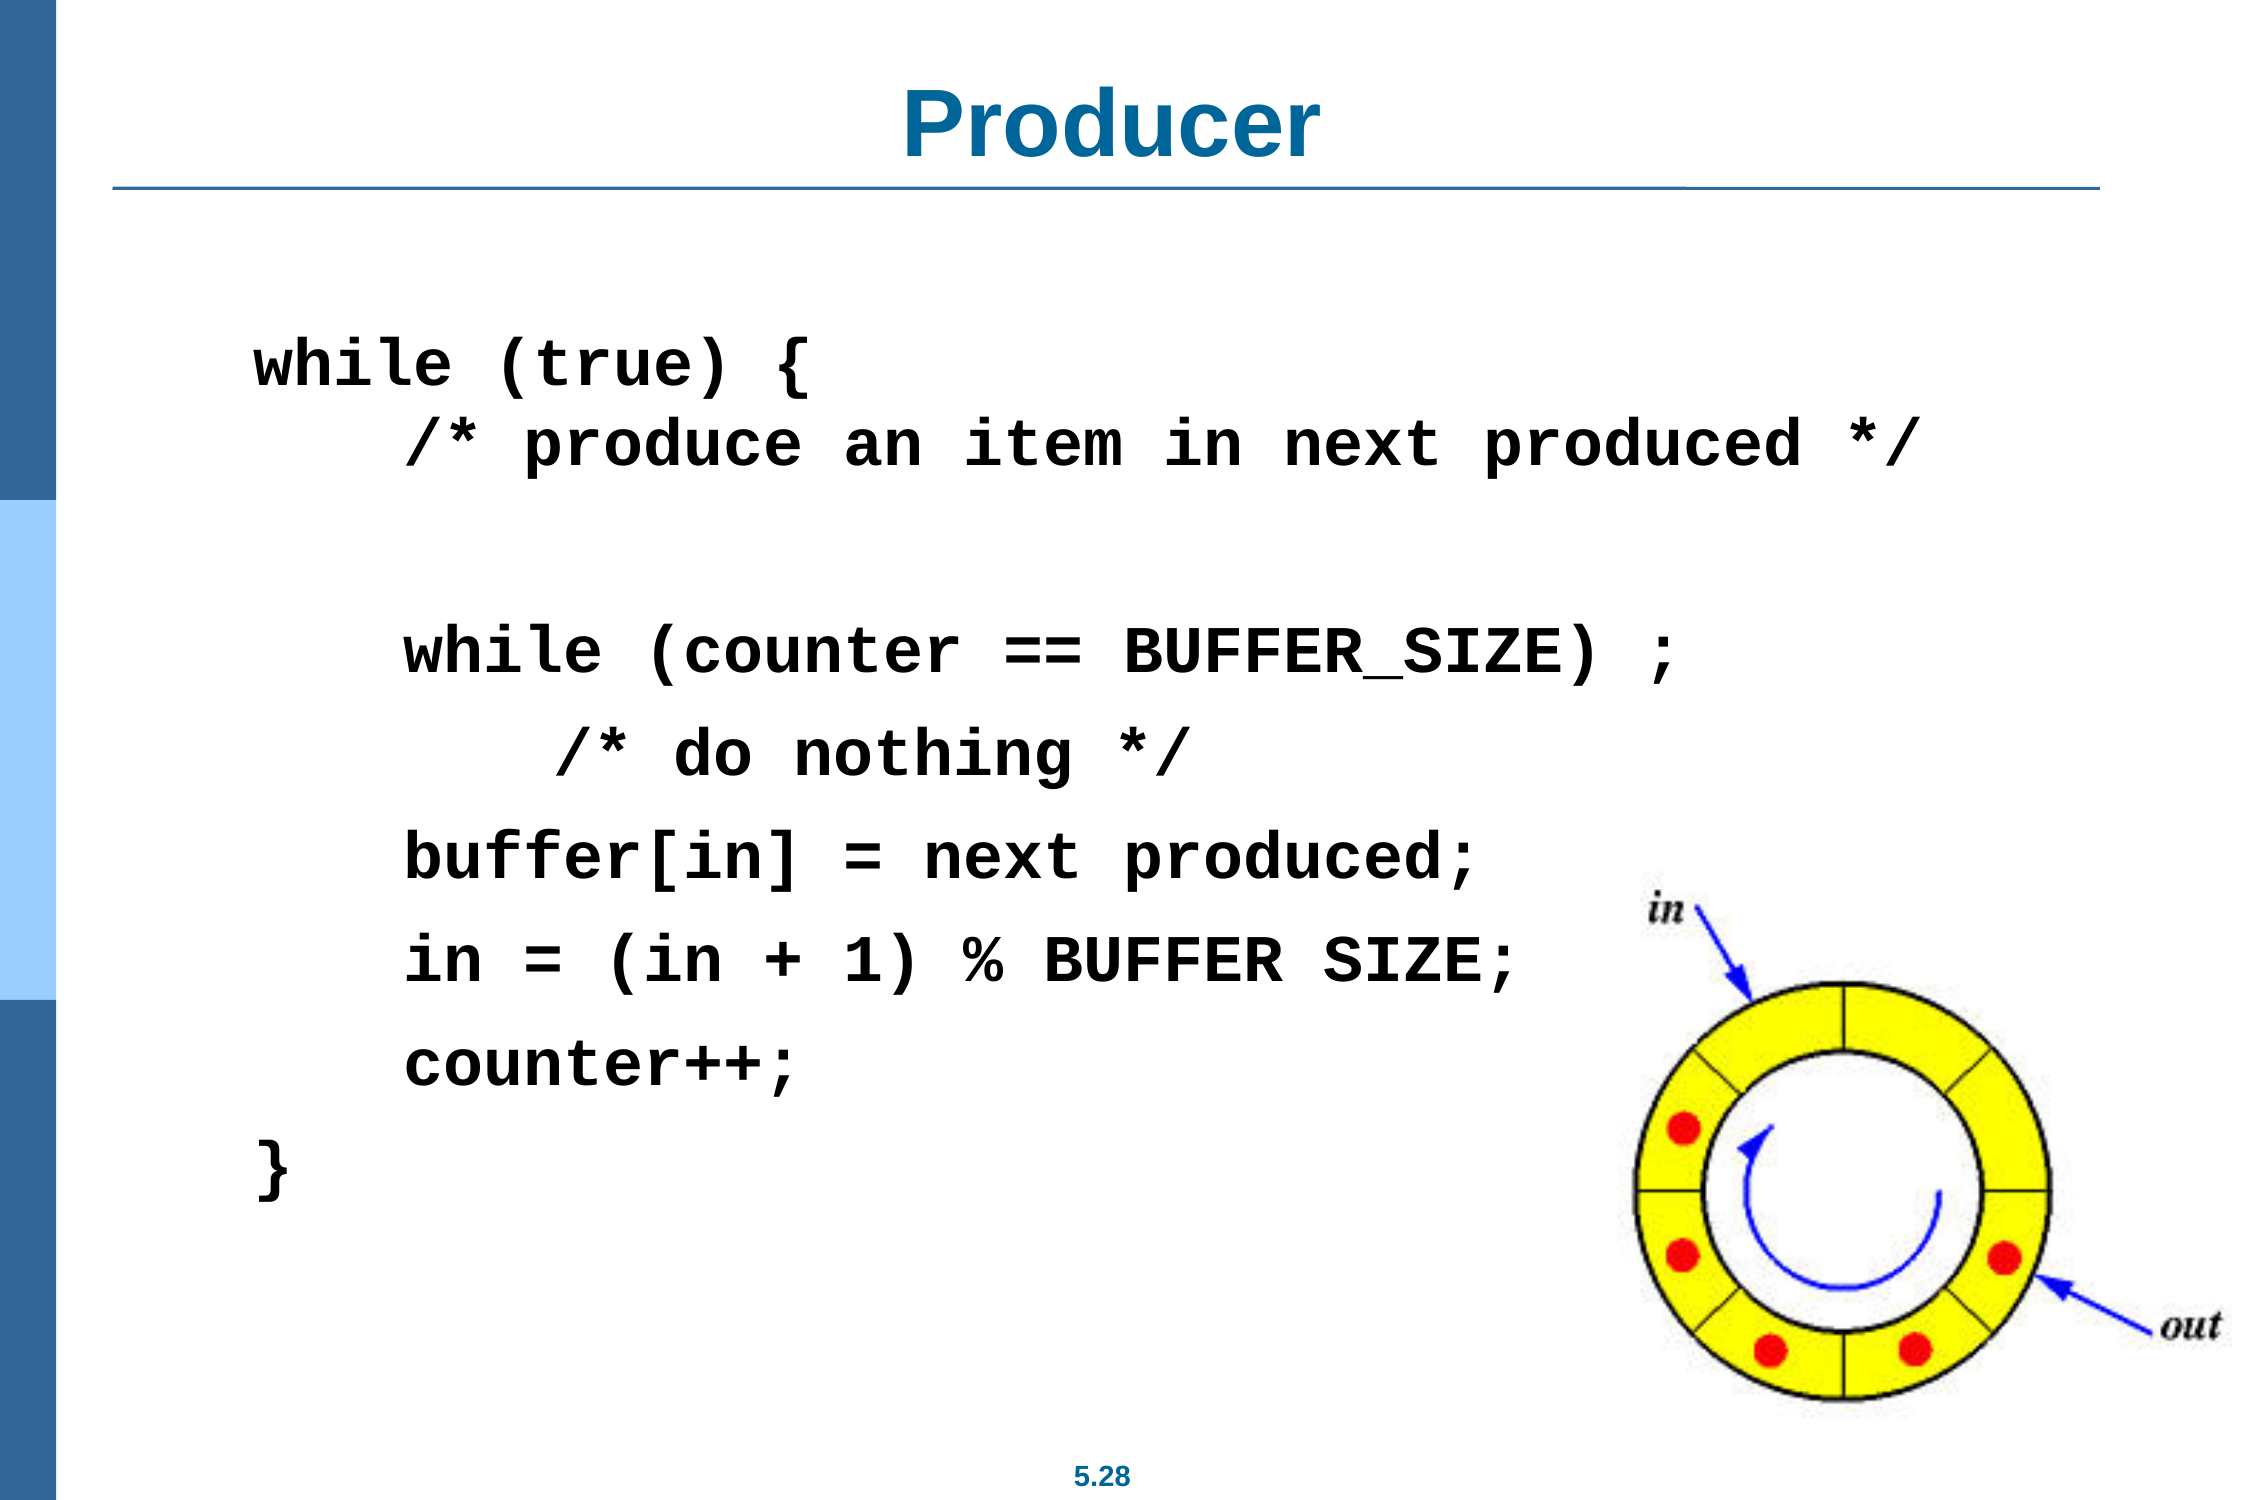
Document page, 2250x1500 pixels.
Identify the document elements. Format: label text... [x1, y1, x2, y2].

picture [1595, 871, 2250, 1427]
title Producer [112, 60, 2138, 187]
list while (true) { /* produce an item in next produced */ while (counter == BUFFER_SIZE) ; /* do nothing */ buffer[in] = next produced; in = (in + 1) % BUFFER SIZE; counter++; } [231, 308, 2250, 1305]
